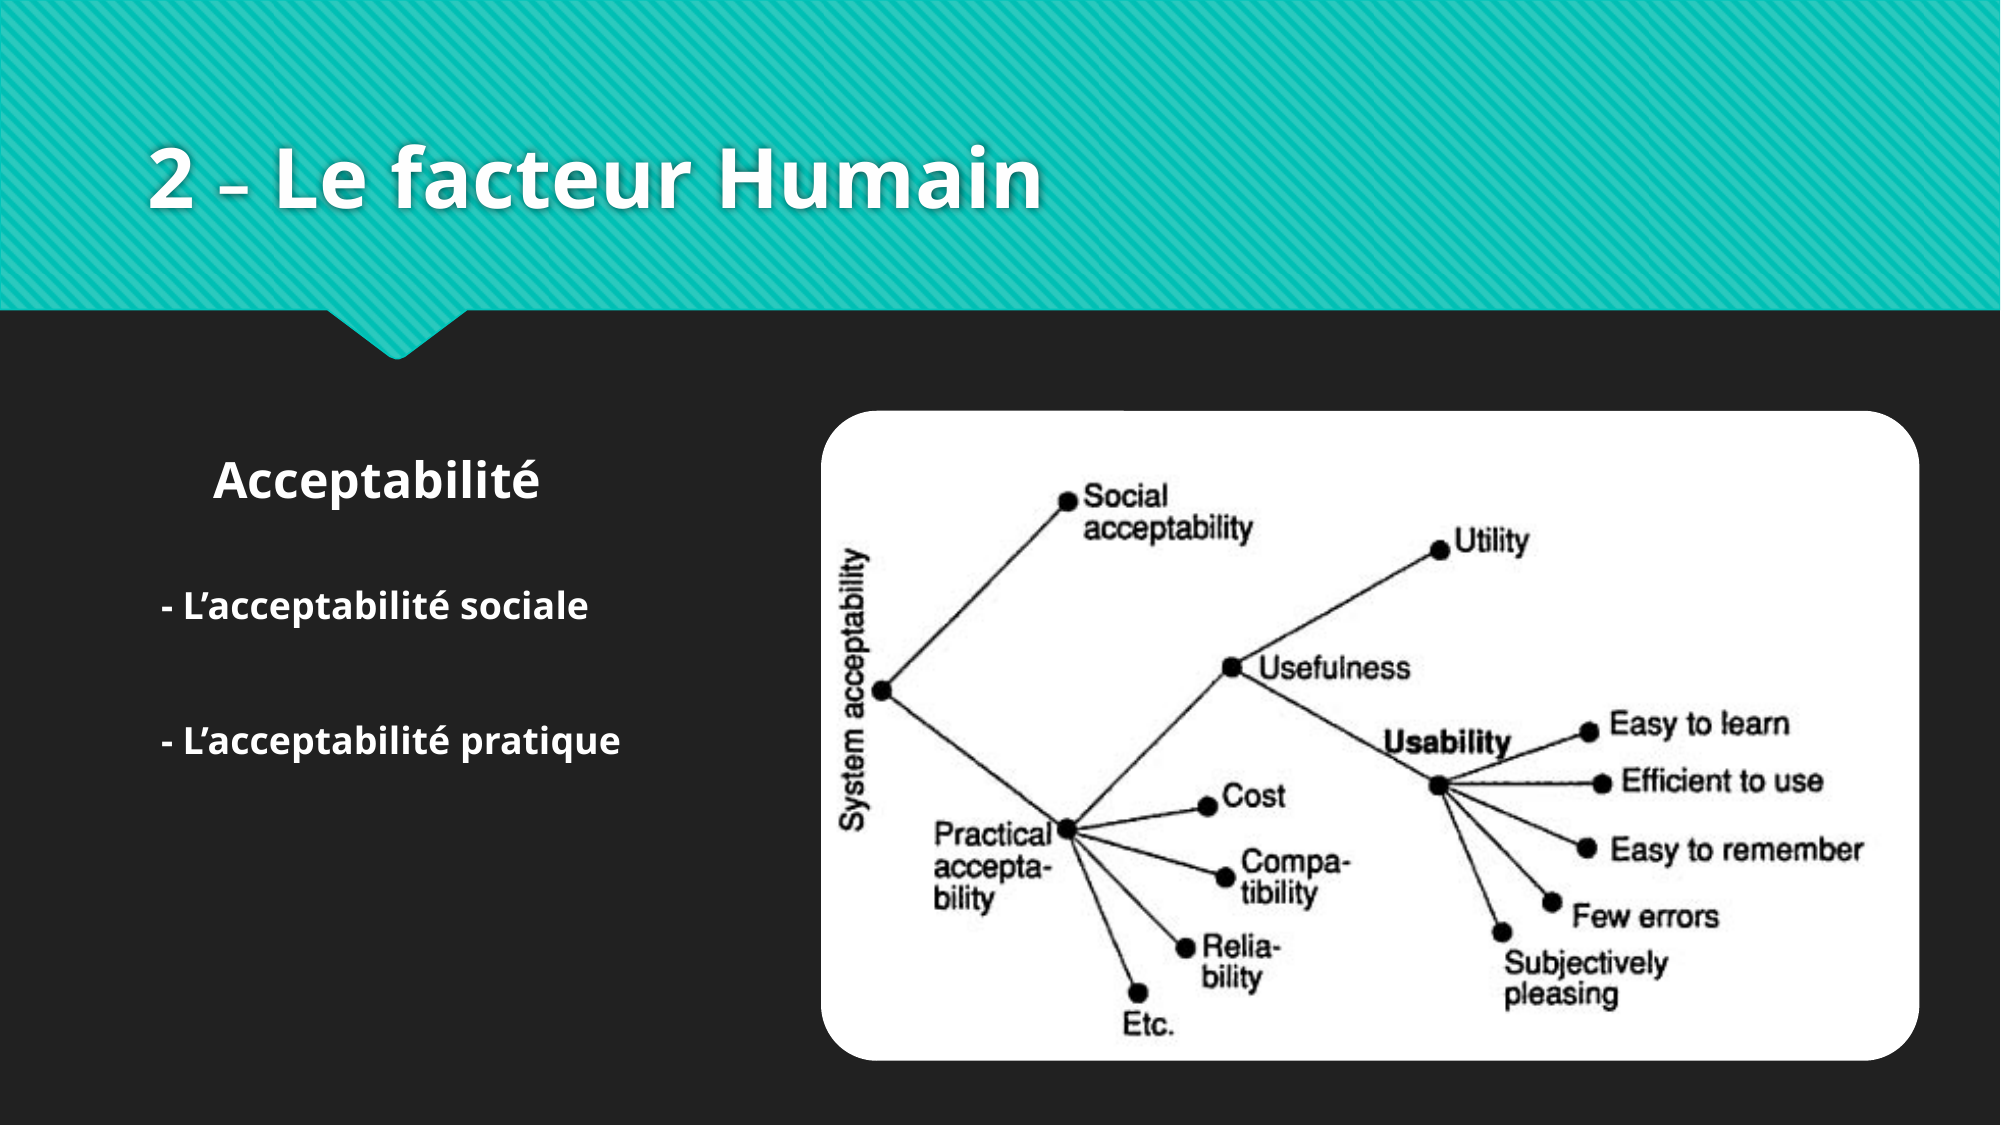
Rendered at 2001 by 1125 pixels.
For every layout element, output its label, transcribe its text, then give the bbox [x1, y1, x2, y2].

text_box - L’acceptabilité sociale - L’acceptabilité pratique [146, 574, 662, 770]
title 2 – Le facteur Humain [132, 73, 1868, 233]
picture [820, 410, 1920, 1061]
text_box Acceptabilité [198, 440, 609, 516]
